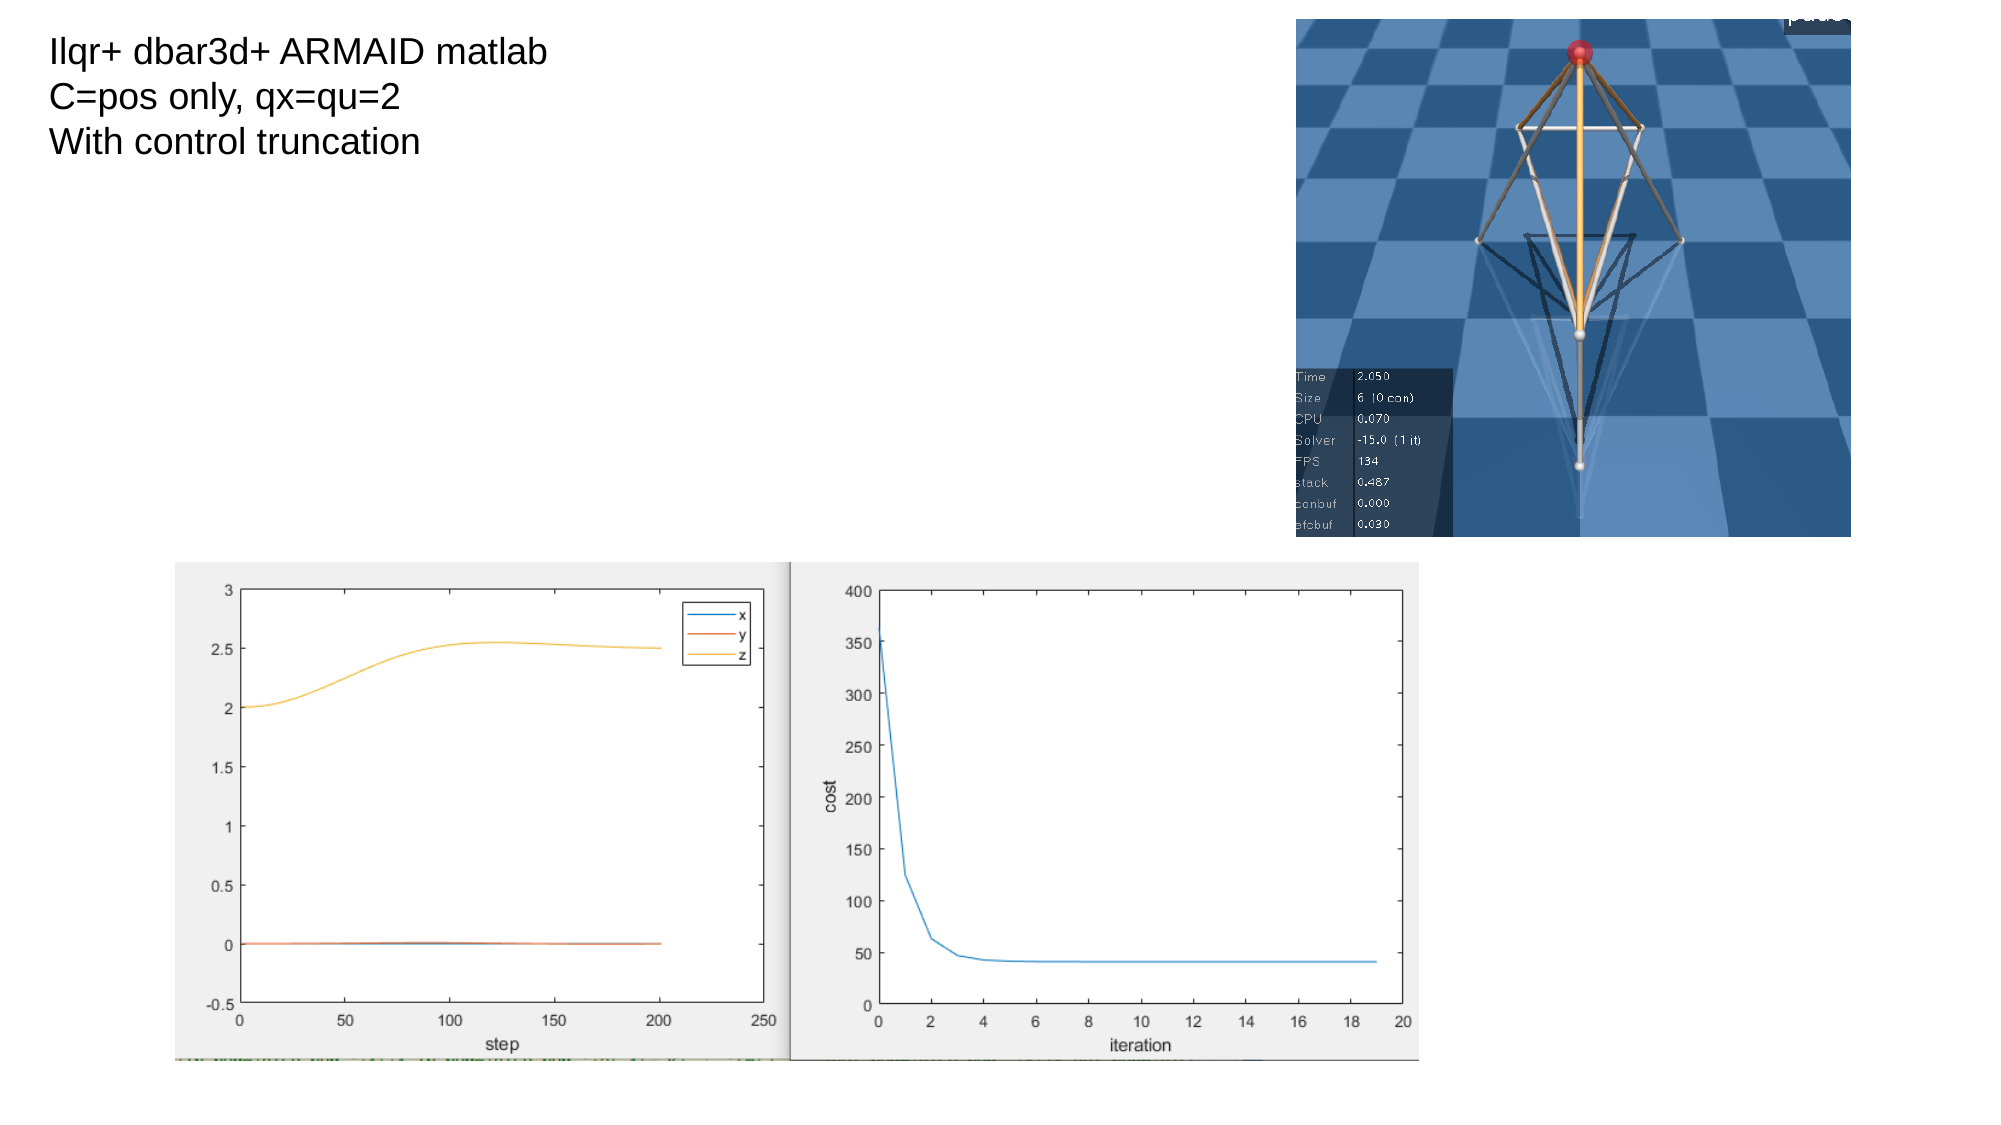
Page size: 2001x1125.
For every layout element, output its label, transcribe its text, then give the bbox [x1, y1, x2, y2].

text_box Ilqr+ dbar3d+ ARMAID matlab C=pos only, qx=qu=2 With control truncation [34, 19, 742, 170]
picture [1296, 19, 1851, 537]
picture [175, 562, 1419, 1062]
